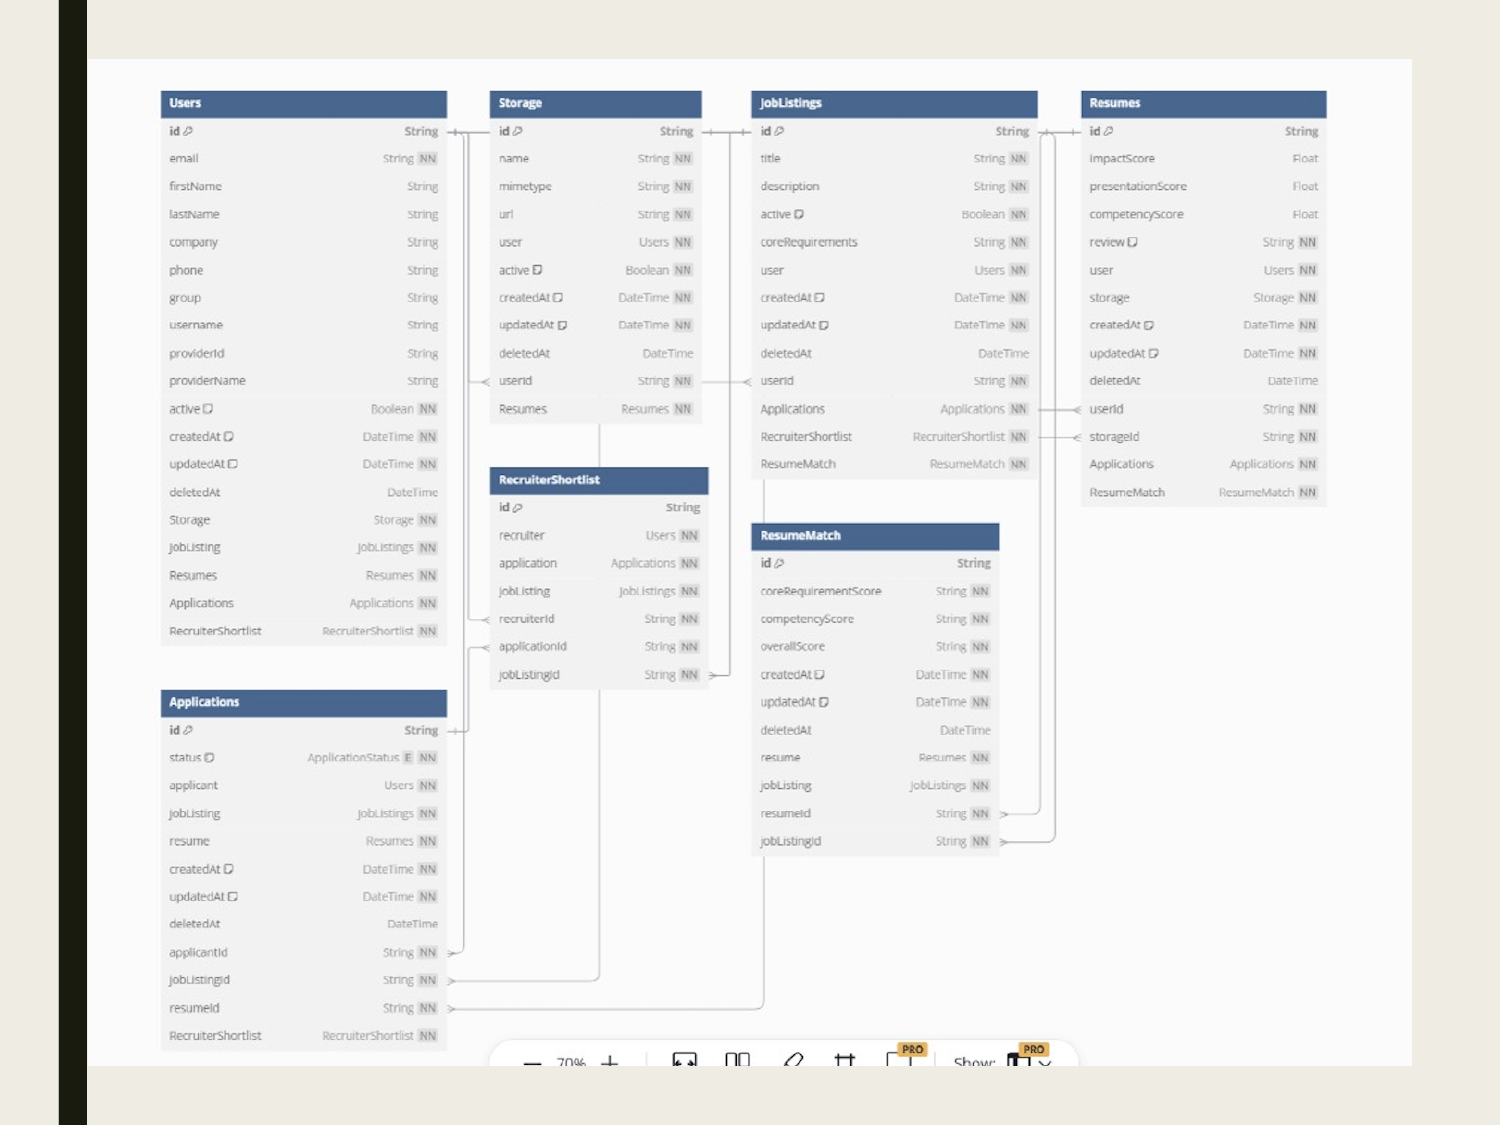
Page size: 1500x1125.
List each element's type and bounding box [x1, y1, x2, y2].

picture [87, 59, 1412, 1066]
